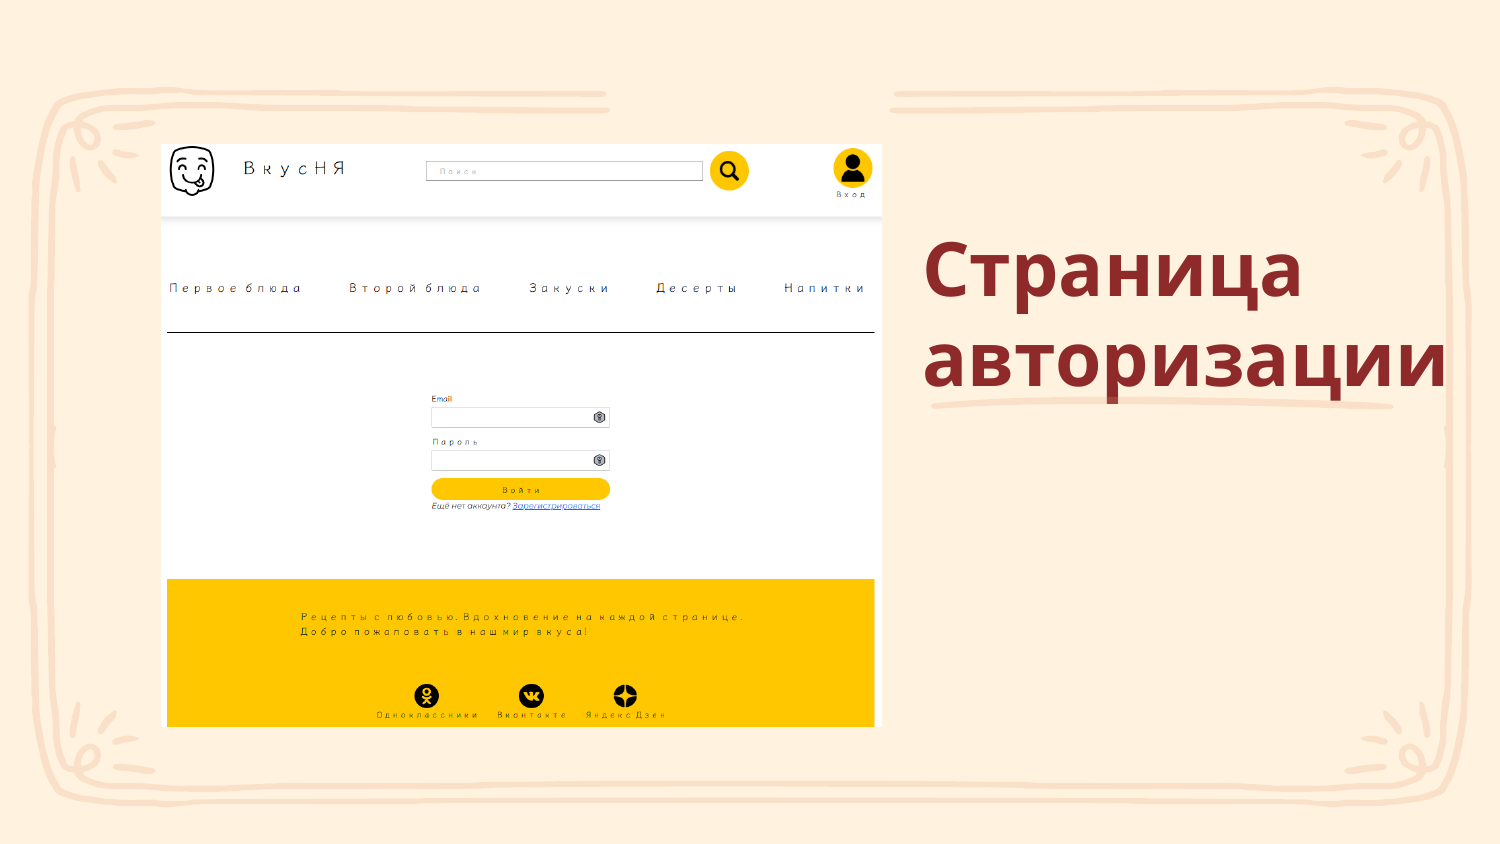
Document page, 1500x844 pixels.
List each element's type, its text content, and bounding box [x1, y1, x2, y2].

title Страница авторизации [907, 214, 1500, 410]
picture [161, 144, 882, 727]
text_box [931, 396, 1394, 410]
